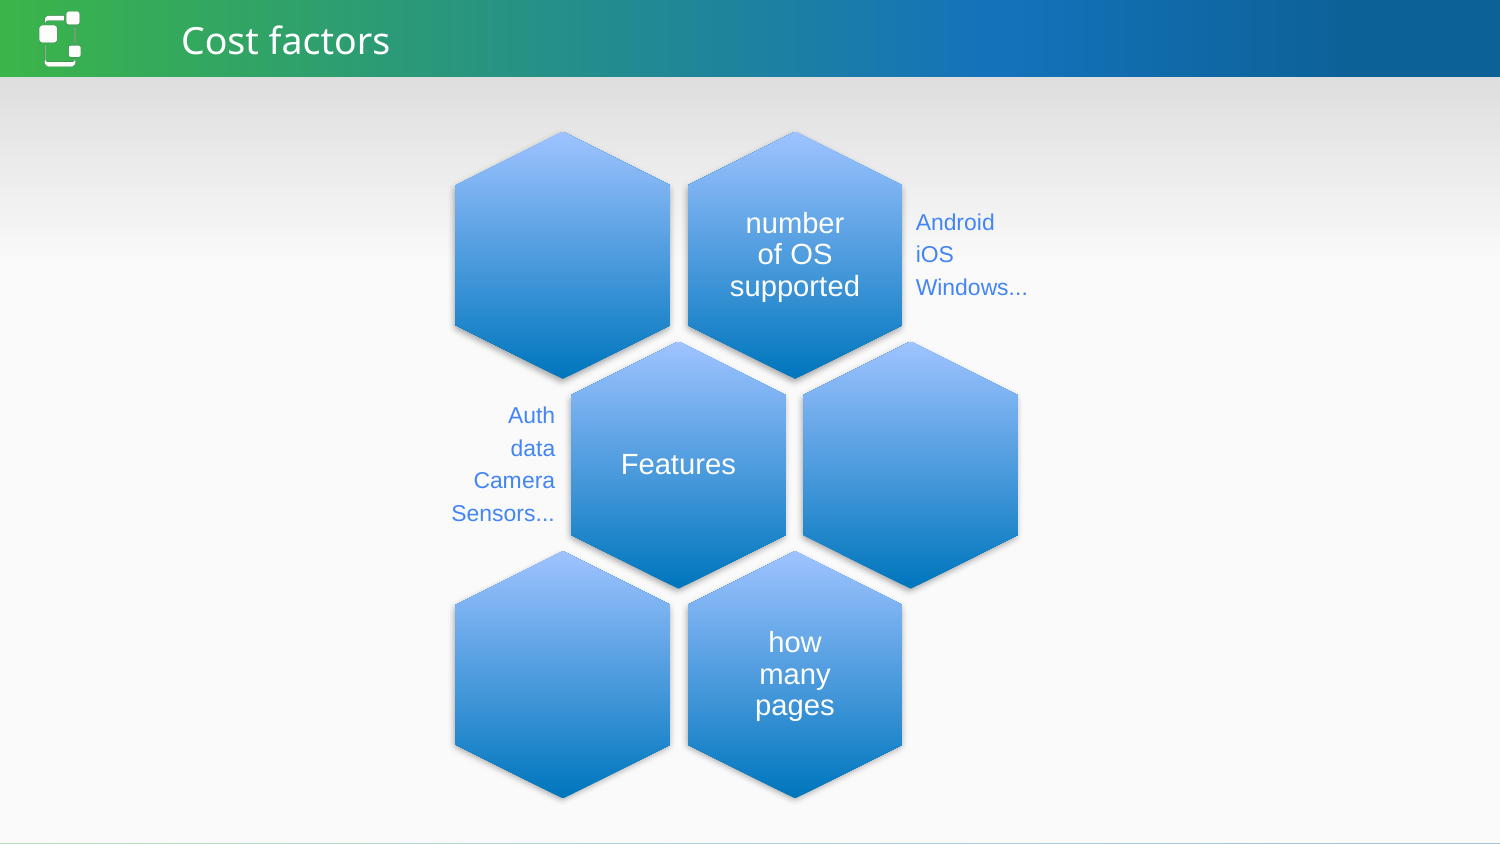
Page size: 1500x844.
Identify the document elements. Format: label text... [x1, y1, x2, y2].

picture [36, 8, 83, 70]
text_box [239, 131, 1241, 799]
title Cost factors [16, 2, 1464, 77]
picture [0, 0, 1500, 77]
